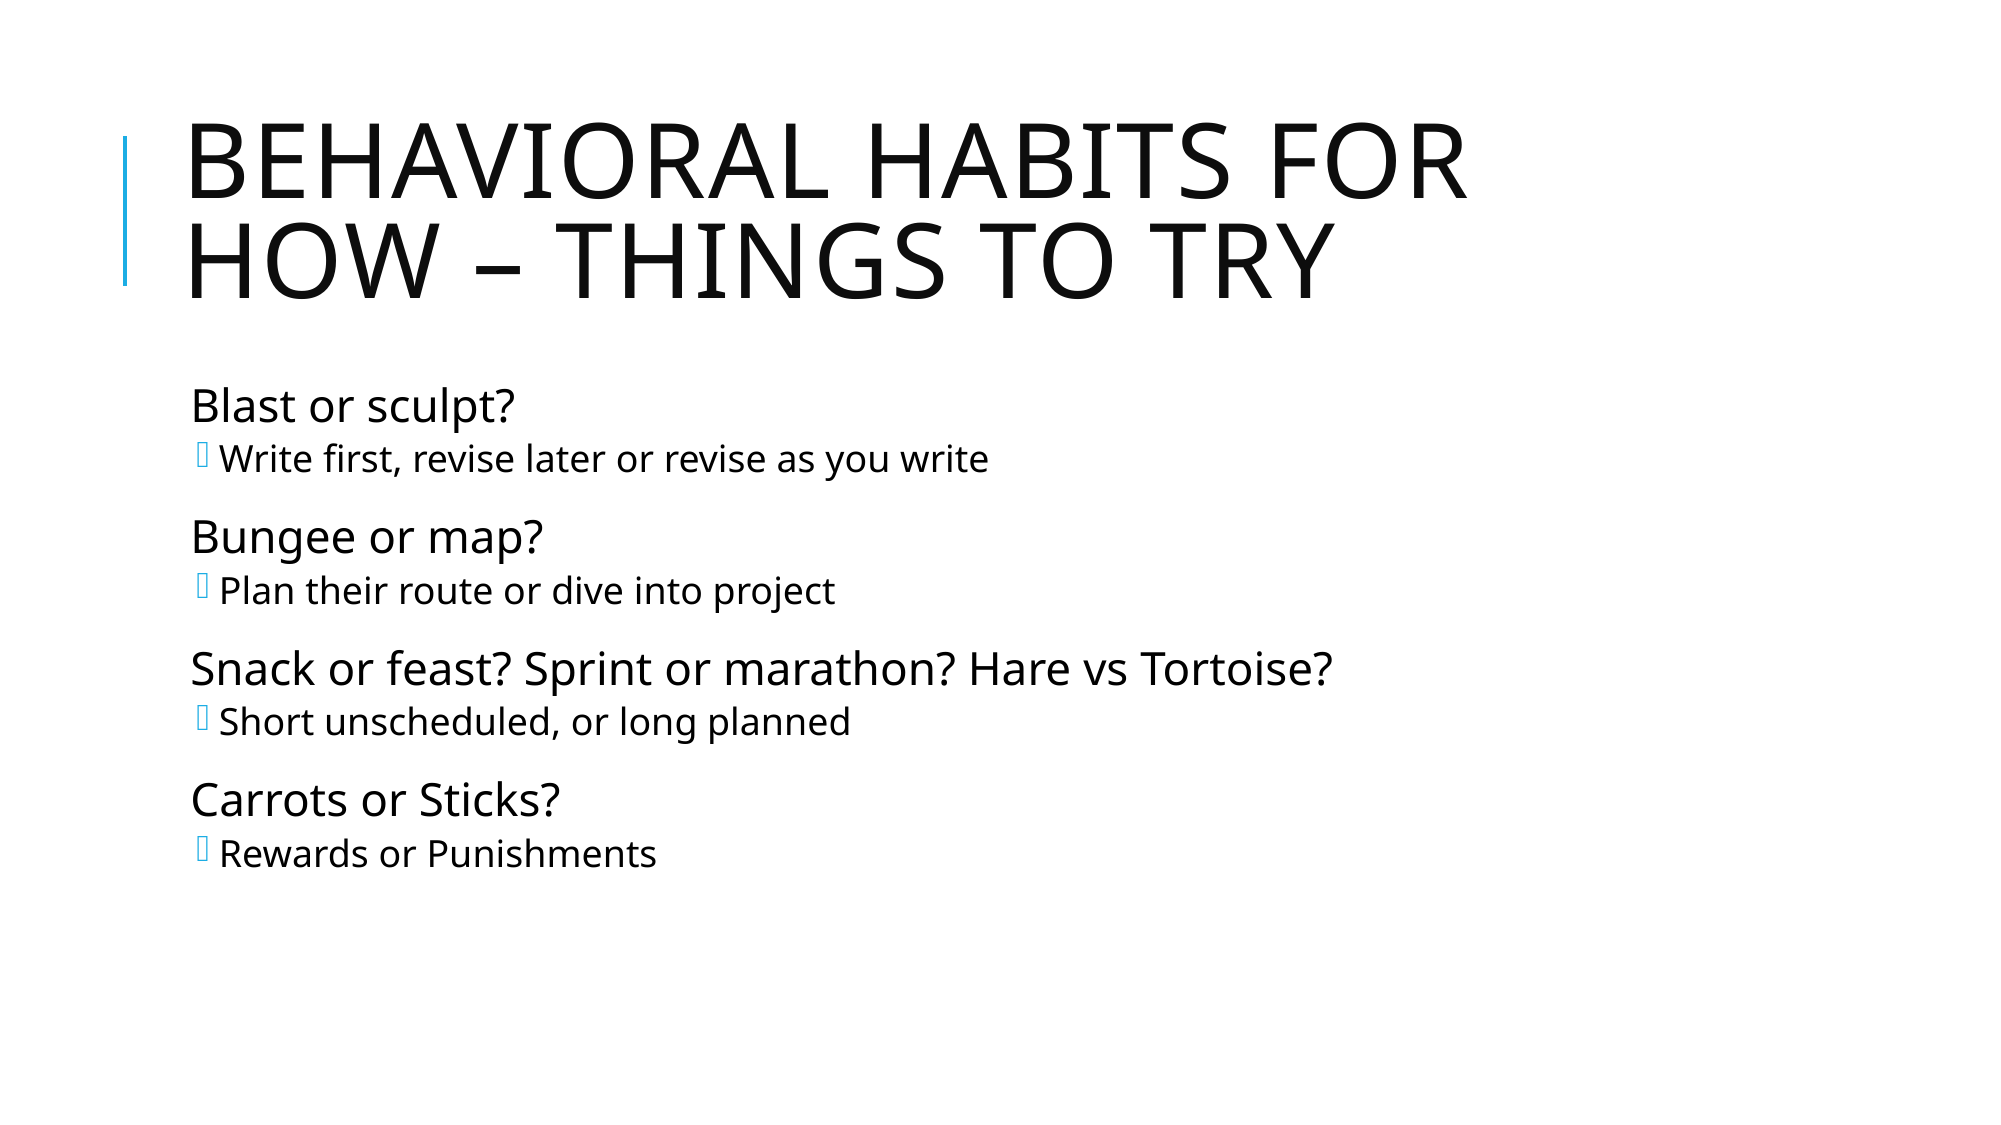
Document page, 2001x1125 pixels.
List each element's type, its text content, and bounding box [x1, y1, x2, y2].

title Behavioral Habits for How – Things to Try [168, 96, 1763, 342]
list Blast or sculpt? Write first, revise later or revise as you write Bungee or map? Plan their route or dive into project Snack or feast? Sprint or marathon? Hare vs Tortoise? Short unscheduled, or long planned Carrots or Sticks? Rewards or Punishments [168, 375, 1763, 1035]
